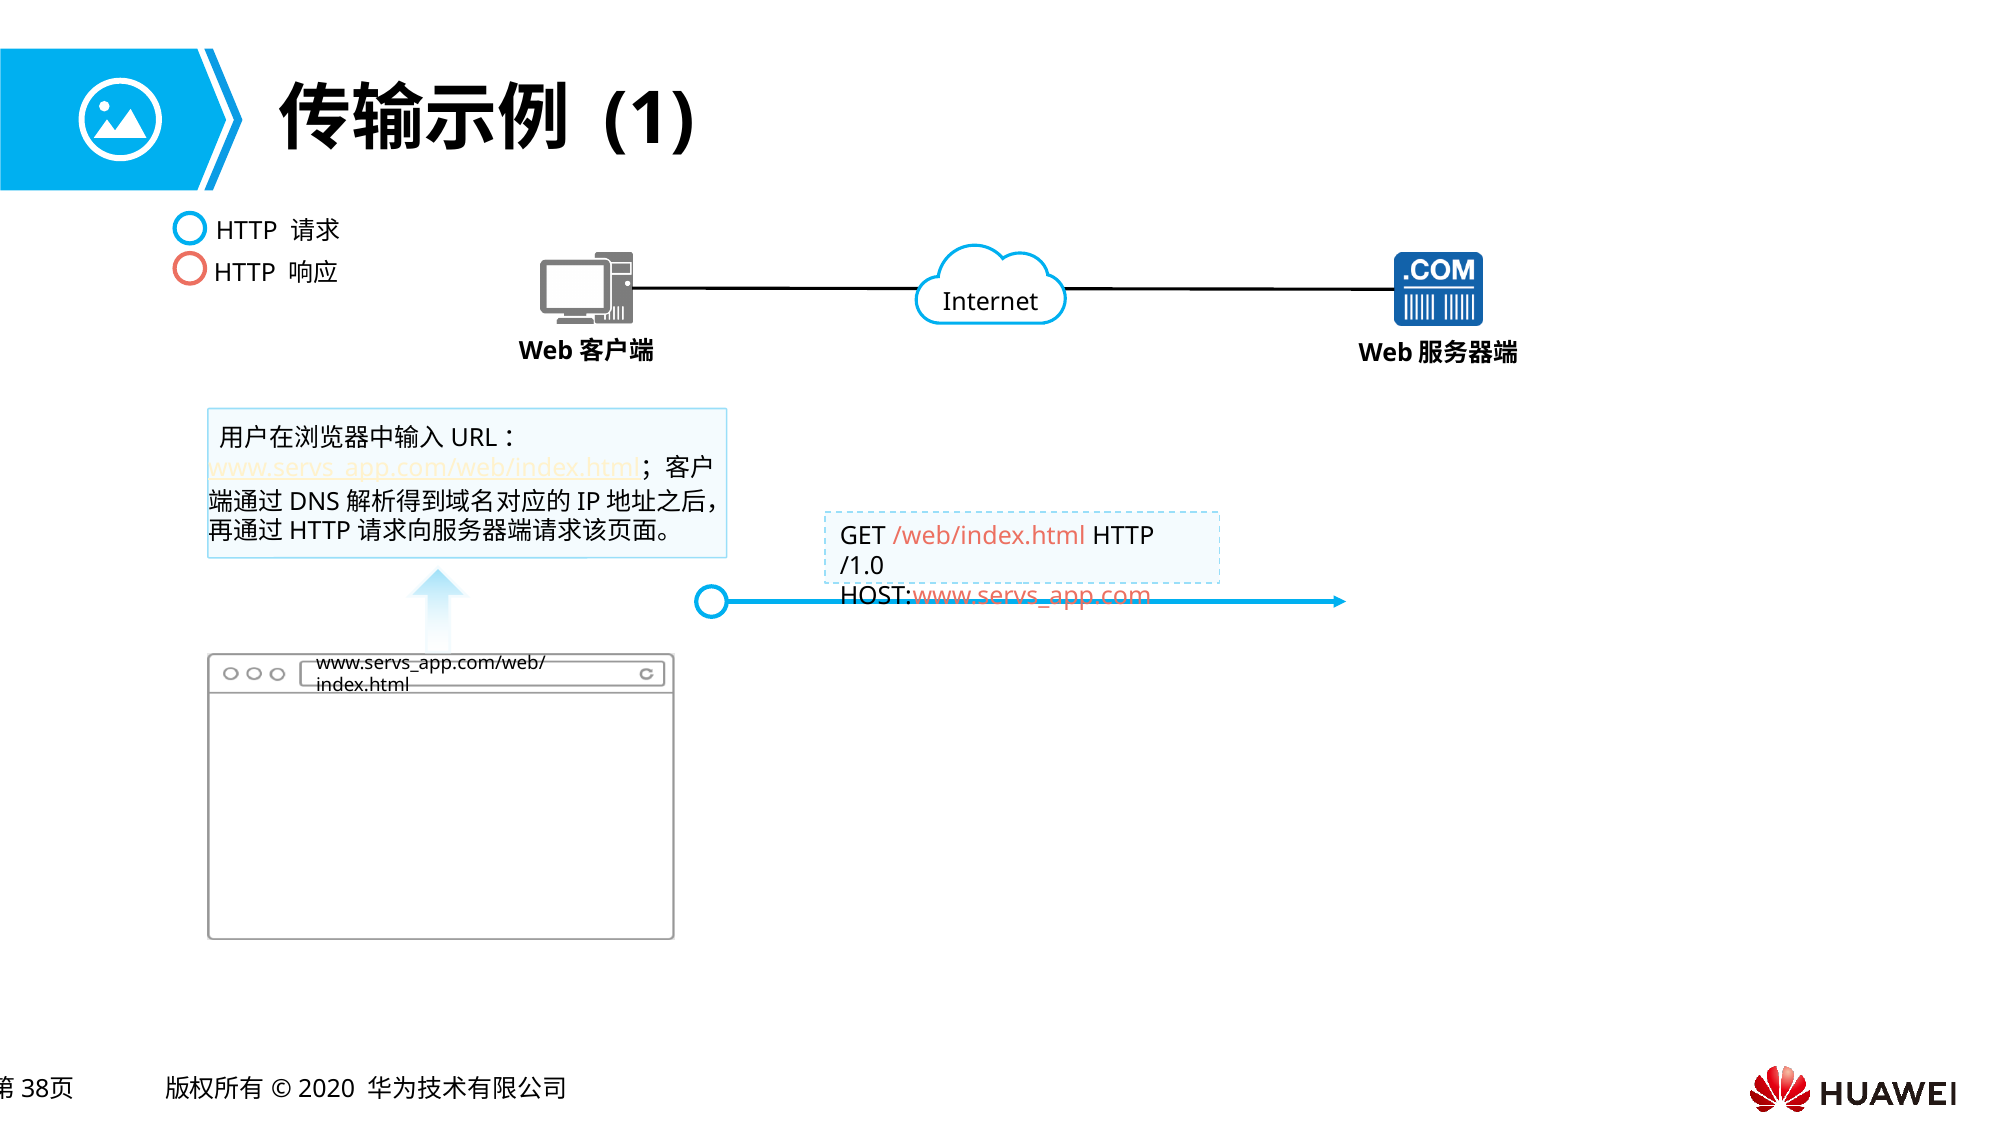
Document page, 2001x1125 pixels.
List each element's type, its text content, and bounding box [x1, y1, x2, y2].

text_box HTTP 响应 [199, 249, 425, 294]
title 传输示例 (1) [261, 67, 1874, 173]
text_box GET /web/index.html HTTP /1.0 HOST:www.servs_app.com [824, 511, 1220, 584]
text_box 用户在浏览器中输入URL： www.servs_app.com/web/index.html；客户端通过DNS解析得到域名对应的IP地址之后，再通过HTTP请求向服务器端请求该页面。 [206, 407, 728, 559]
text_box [483, 253, 1542, 375]
text_box Internet [950, 244, 999, 253]
text_box [406, 565, 470, 653]
text_box HTTP 请求 [201, 207, 427, 253]
picture [1750, 1066, 1956, 1112]
text_box [173, 252, 207, 285]
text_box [207, 653, 675, 940]
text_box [696, 586, 1347, 617]
text_box [173, 211, 207, 245]
